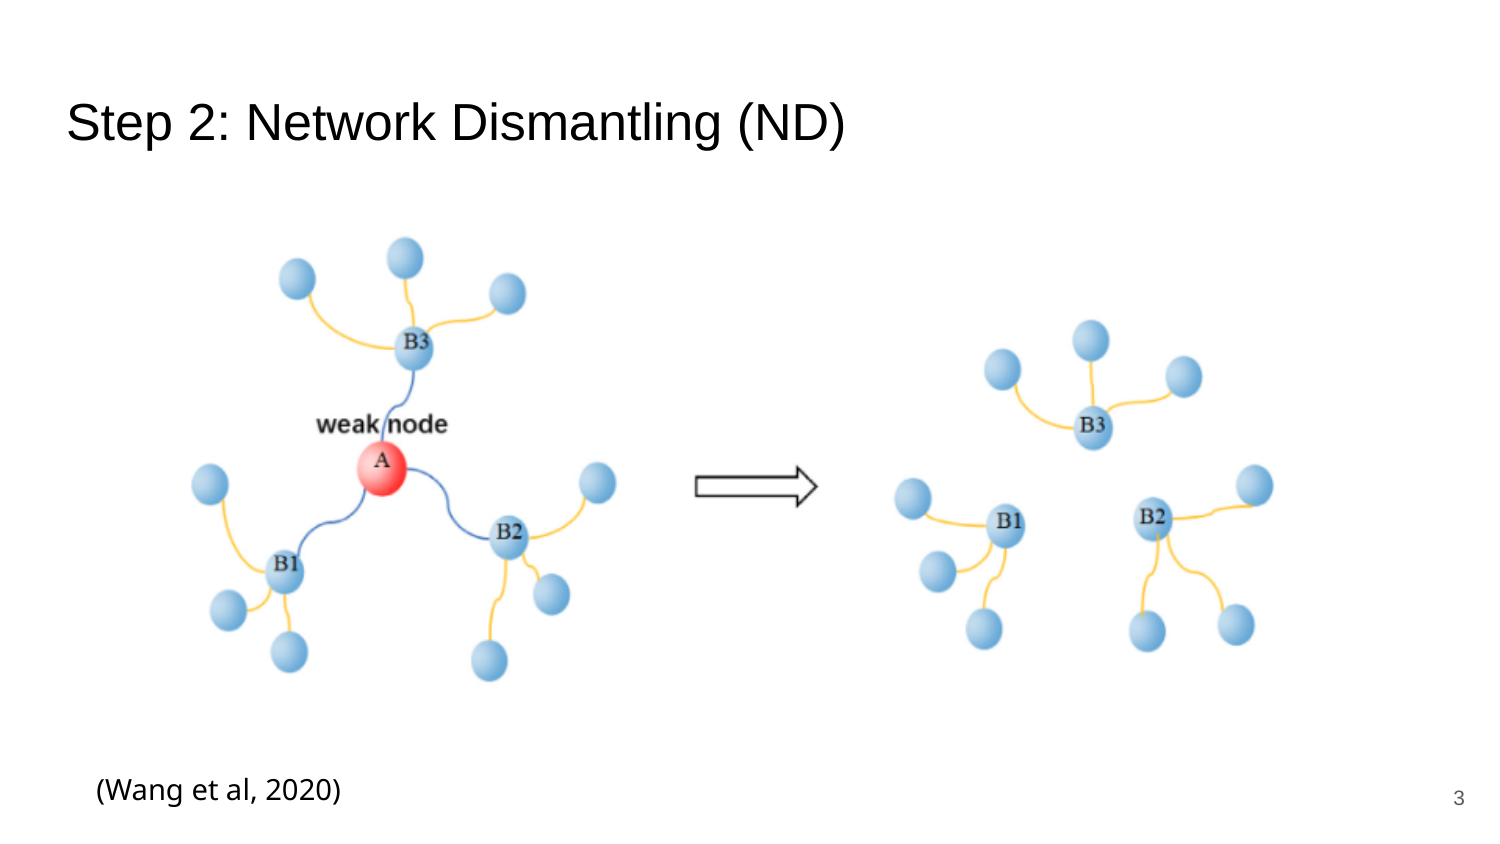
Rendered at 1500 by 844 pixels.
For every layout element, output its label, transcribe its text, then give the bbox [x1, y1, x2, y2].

slide_number ‹#› [1389, 764, 1480, 830]
text_box (Wang et al, 2020) [81, 756, 1419, 821]
picture [107, 209, 1393, 693]
title Step 2: Network Dismantling (ND) [51, 72, 1449, 167]
